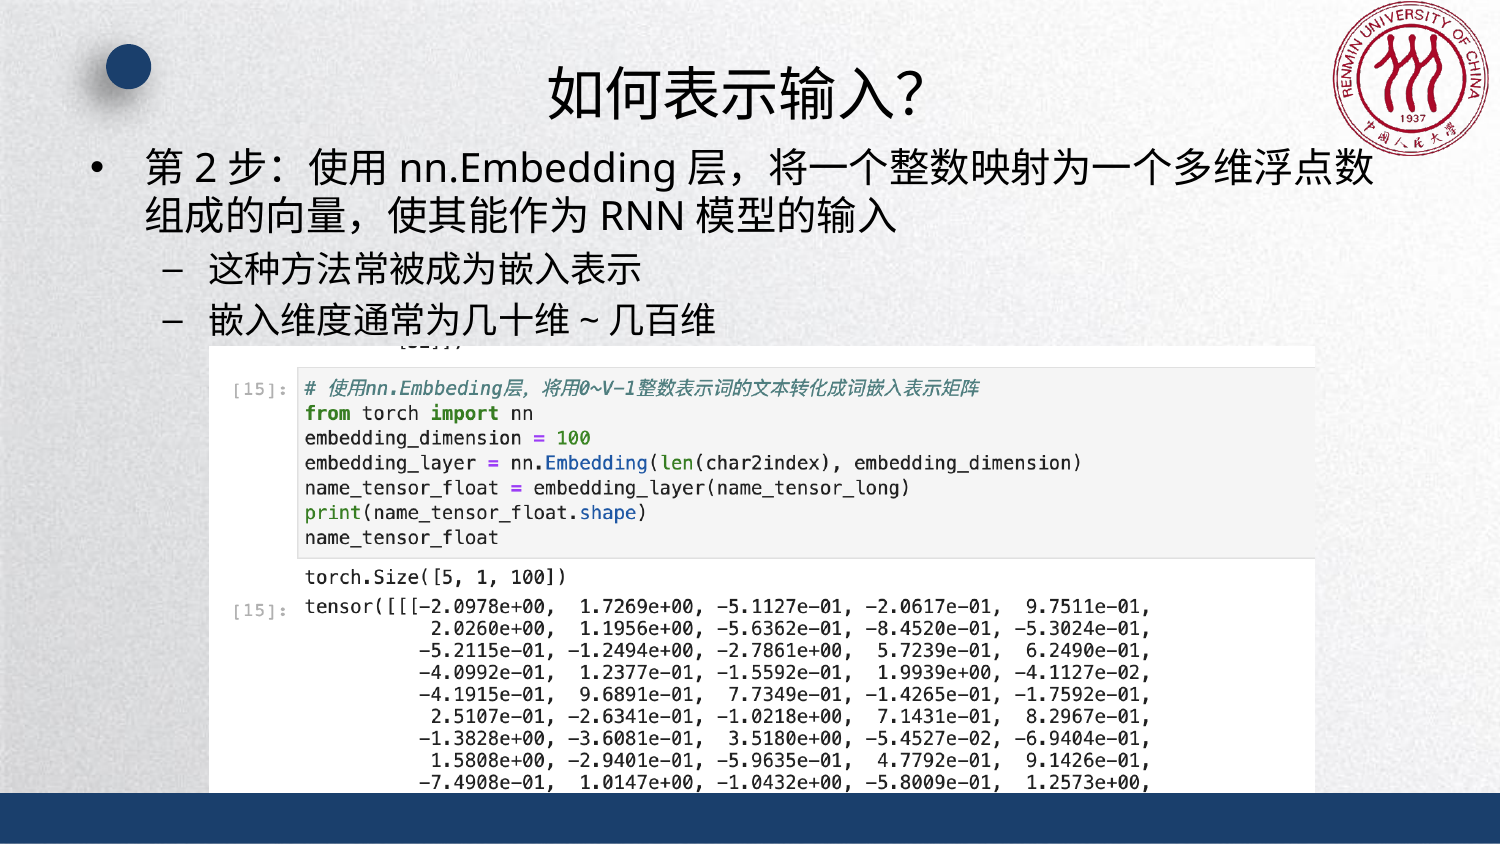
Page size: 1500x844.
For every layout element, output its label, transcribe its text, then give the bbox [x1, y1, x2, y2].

list 第2步：使用nn.Embedding层，将一个整数映射为一个多维浮点数组成的向量，使其能作为RNN模型的输入 这种方法常被成为嵌入表示 嵌入维度通常为几十维~几百维 [75, 134, 1425, 350]
title 如何表示输入？ [75, 33, 1425, 116]
picture [0, 0, 1500, 794]
